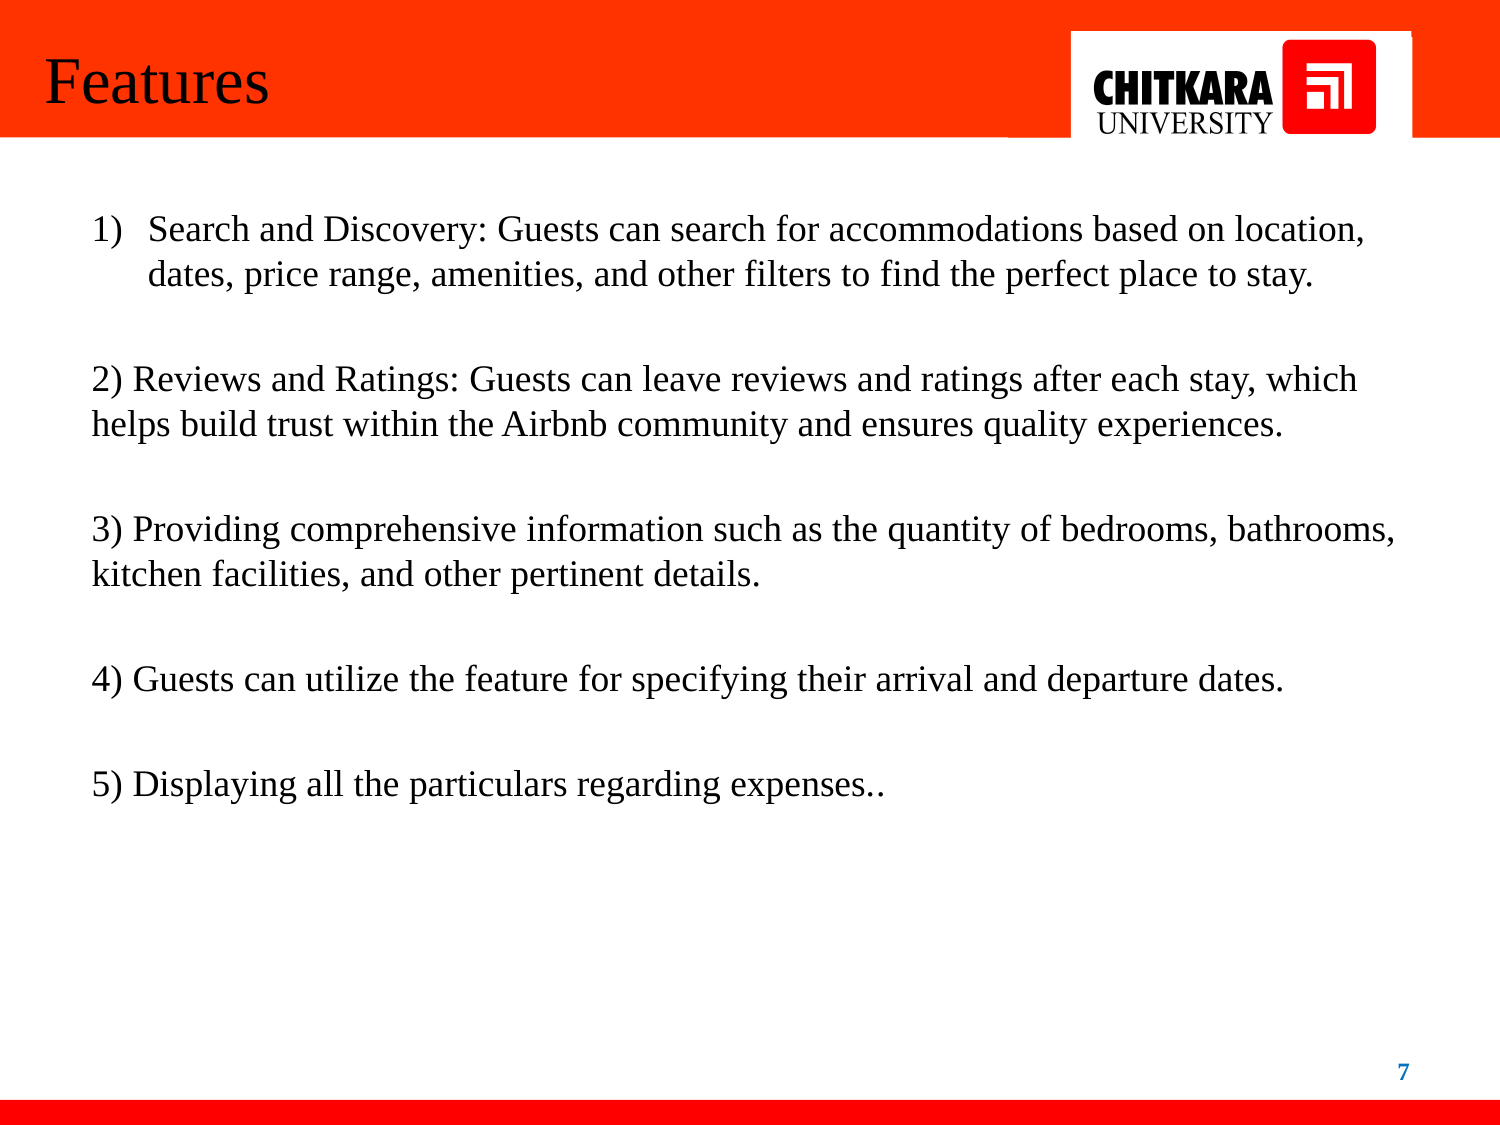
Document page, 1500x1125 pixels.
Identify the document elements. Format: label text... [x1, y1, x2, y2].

text_box Features [29, 29, 353, 125]
slide_number 7 [1074, 1040, 1425, 1101]
picture [1074, 37, 1391, 138]
list Search and Discovery: Guests can search for accommodations based on location, dates, price range, amenities, and other filters to find the perfect place to stay. 2) Reviews and Ratings: Guests can leave reviews and ratings after each stay, which helps build trust within the Airbnb community and ensures quality experiences. 3) Providing comprehensive information such as the quantity of bedrooms, bathrooms, kitchen facilities, and other pertinent details. 4) Guests can utilize the feature for specifying their arrival and departure dates. 5) Displaying all the particulars regarding expenses.. [76, 196, 1427, 966]
